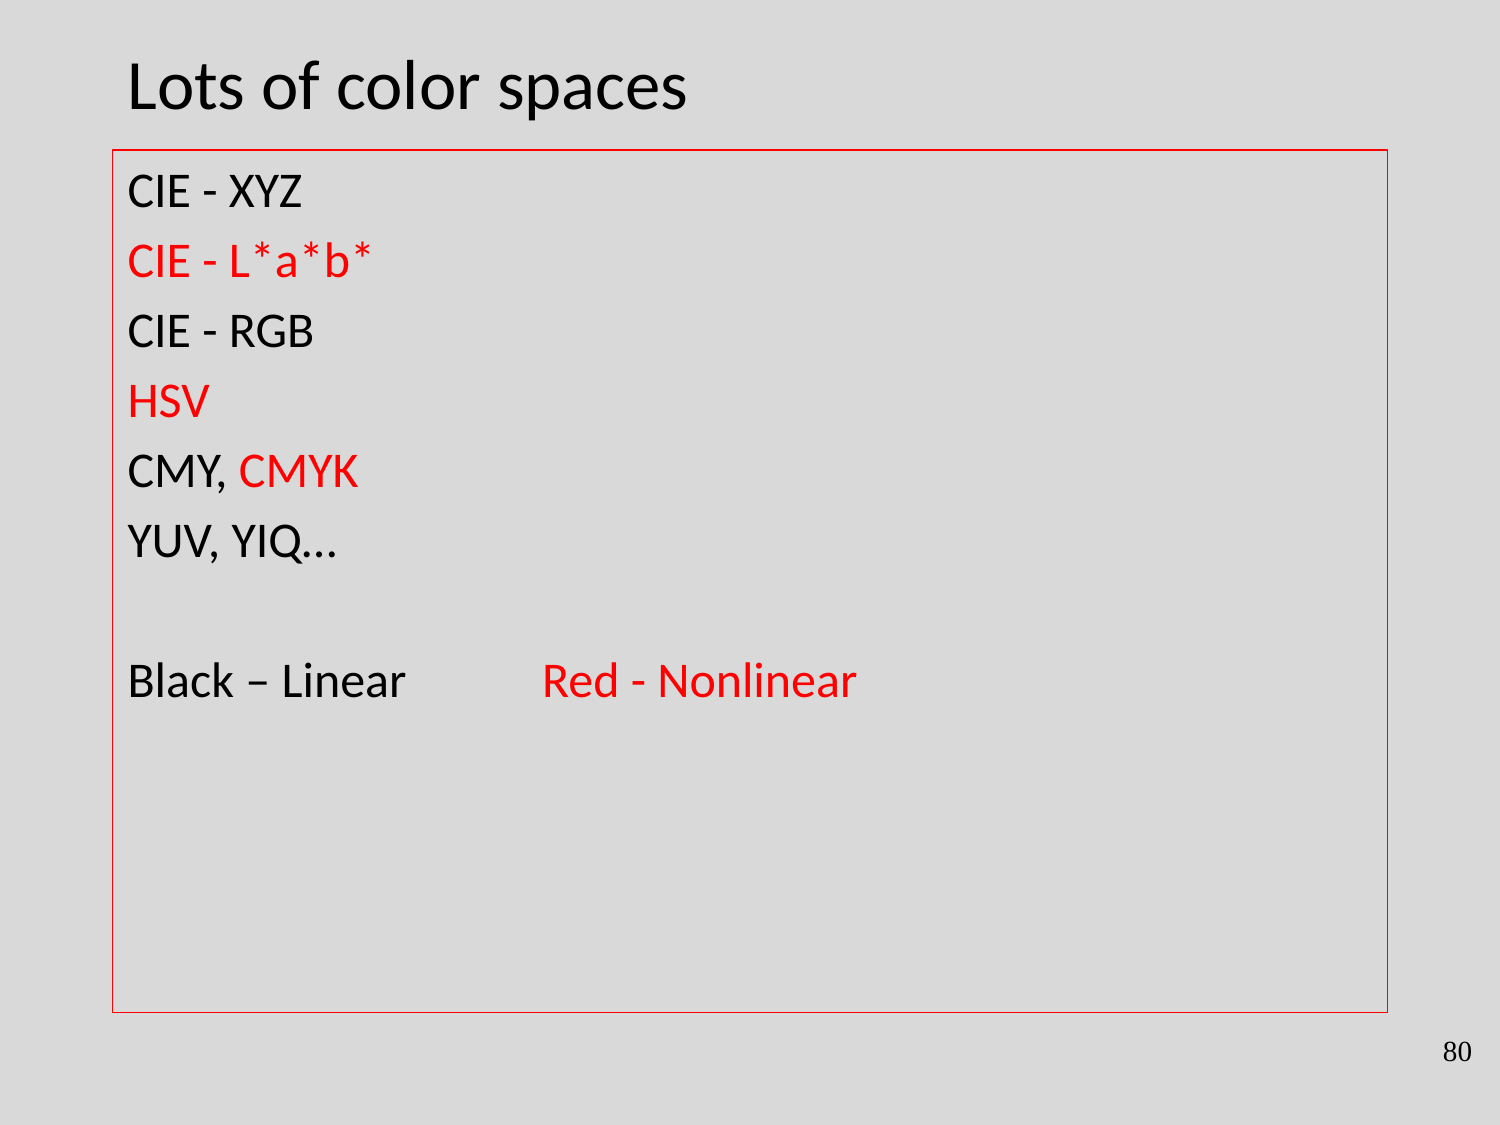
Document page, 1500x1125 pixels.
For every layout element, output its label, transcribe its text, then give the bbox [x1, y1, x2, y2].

title Lots of color spaces [112, 12, 1388, 149]
slide_number 80 [1175, 1025, 1488, 1100]
list CIE - XYZ CIE - L*a*b* CIE - RGB HSV CMY, CMYK YUV, YIQ… Black – Linear Red - Nonlinear [112, 149, 1388, 1013]
